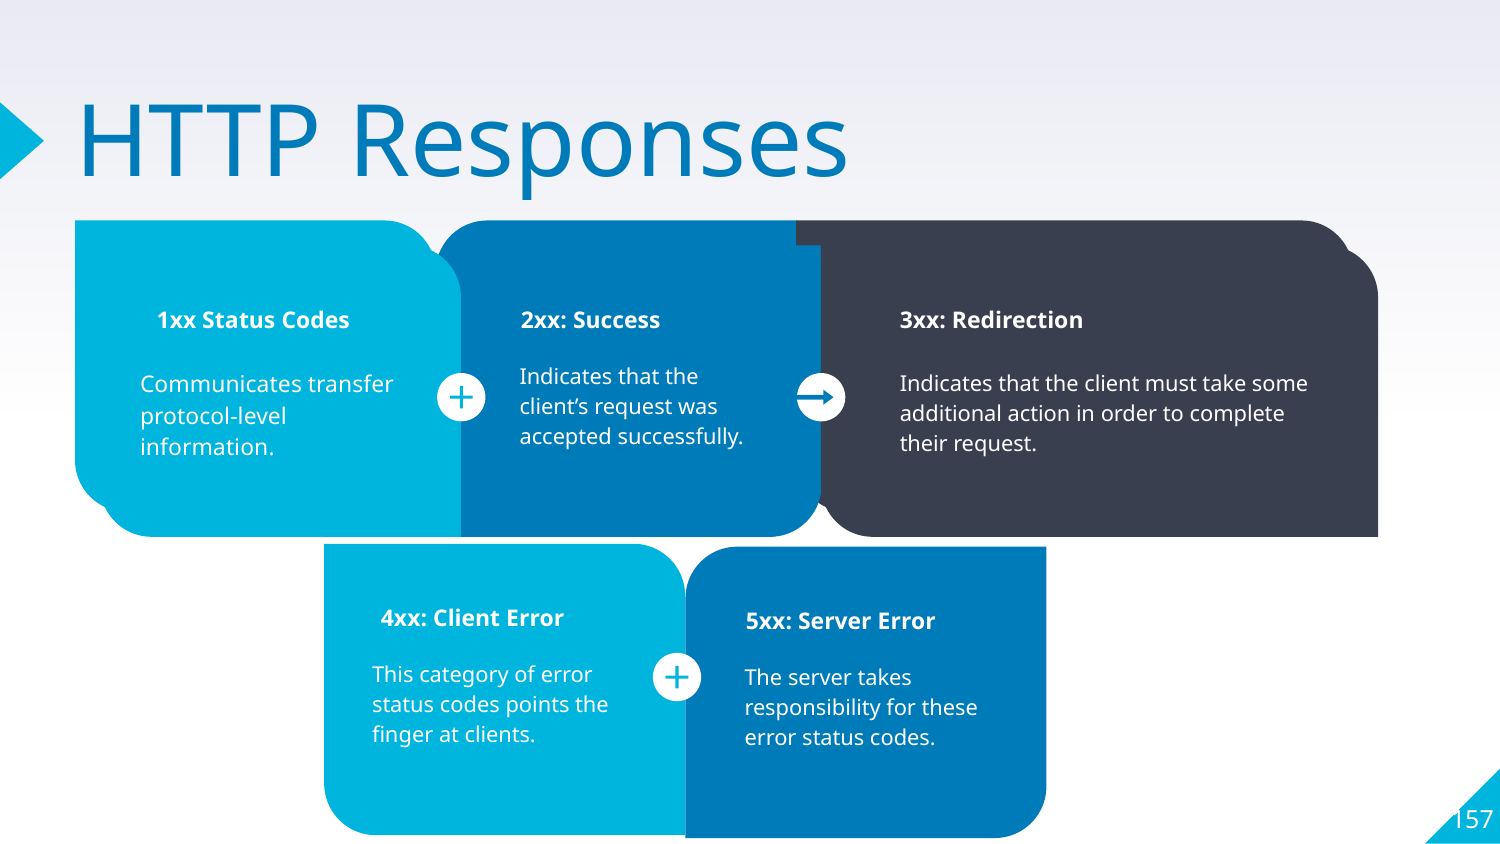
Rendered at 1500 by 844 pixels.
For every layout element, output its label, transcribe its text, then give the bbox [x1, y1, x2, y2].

title HTTP Responses [75, 99, 1001, 218]
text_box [323, 543, 686, 836]
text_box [74, 220, 437, 513]
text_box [99, 245, 462, 538]
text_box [436, 372, 486, 422]
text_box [795, 220, 1354, 243]
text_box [652, 652, 702, 702]
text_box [437, 220, 793, 243]
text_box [820, 245, 1379, 538]
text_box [462, 245, 818, 538]
slide_number 157 [1418, 760, 1494, 838]
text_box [685, 546, 1047, 839]
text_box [796, 372, 846, 422]
